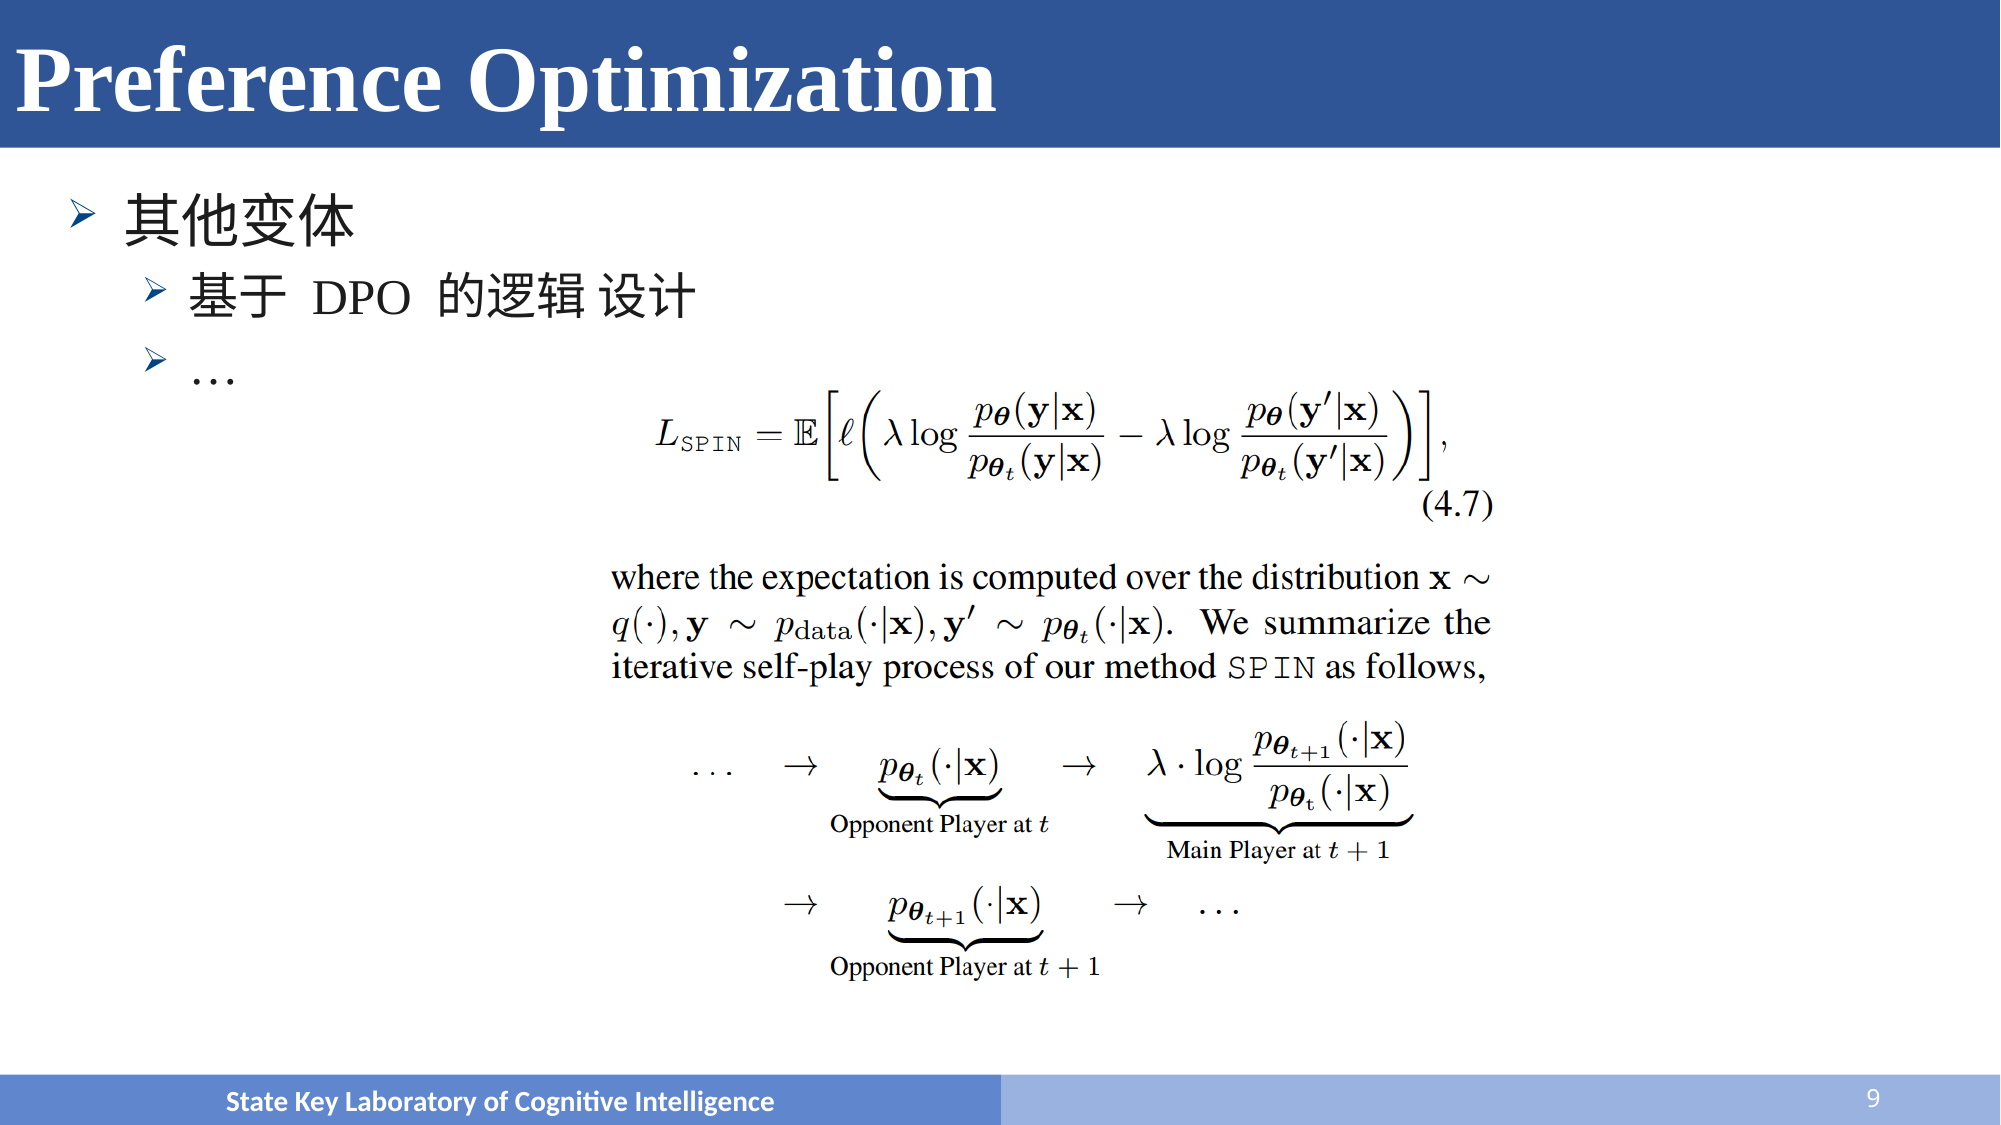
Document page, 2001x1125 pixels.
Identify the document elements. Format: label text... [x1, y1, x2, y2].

title Preference Optimization [0, 0, 2000, 148]
text_box State Key Laboratory of Cognitive Intelligence [0, 1074, 1001, 1125]
text_box 其他变体 基于 DPO 的逻辑 设计 … [66, 184, 1981, 967]
slide_number 9 [1775, 1077, 1881, 1123]
picture [586, 362, 1544, 1007]
